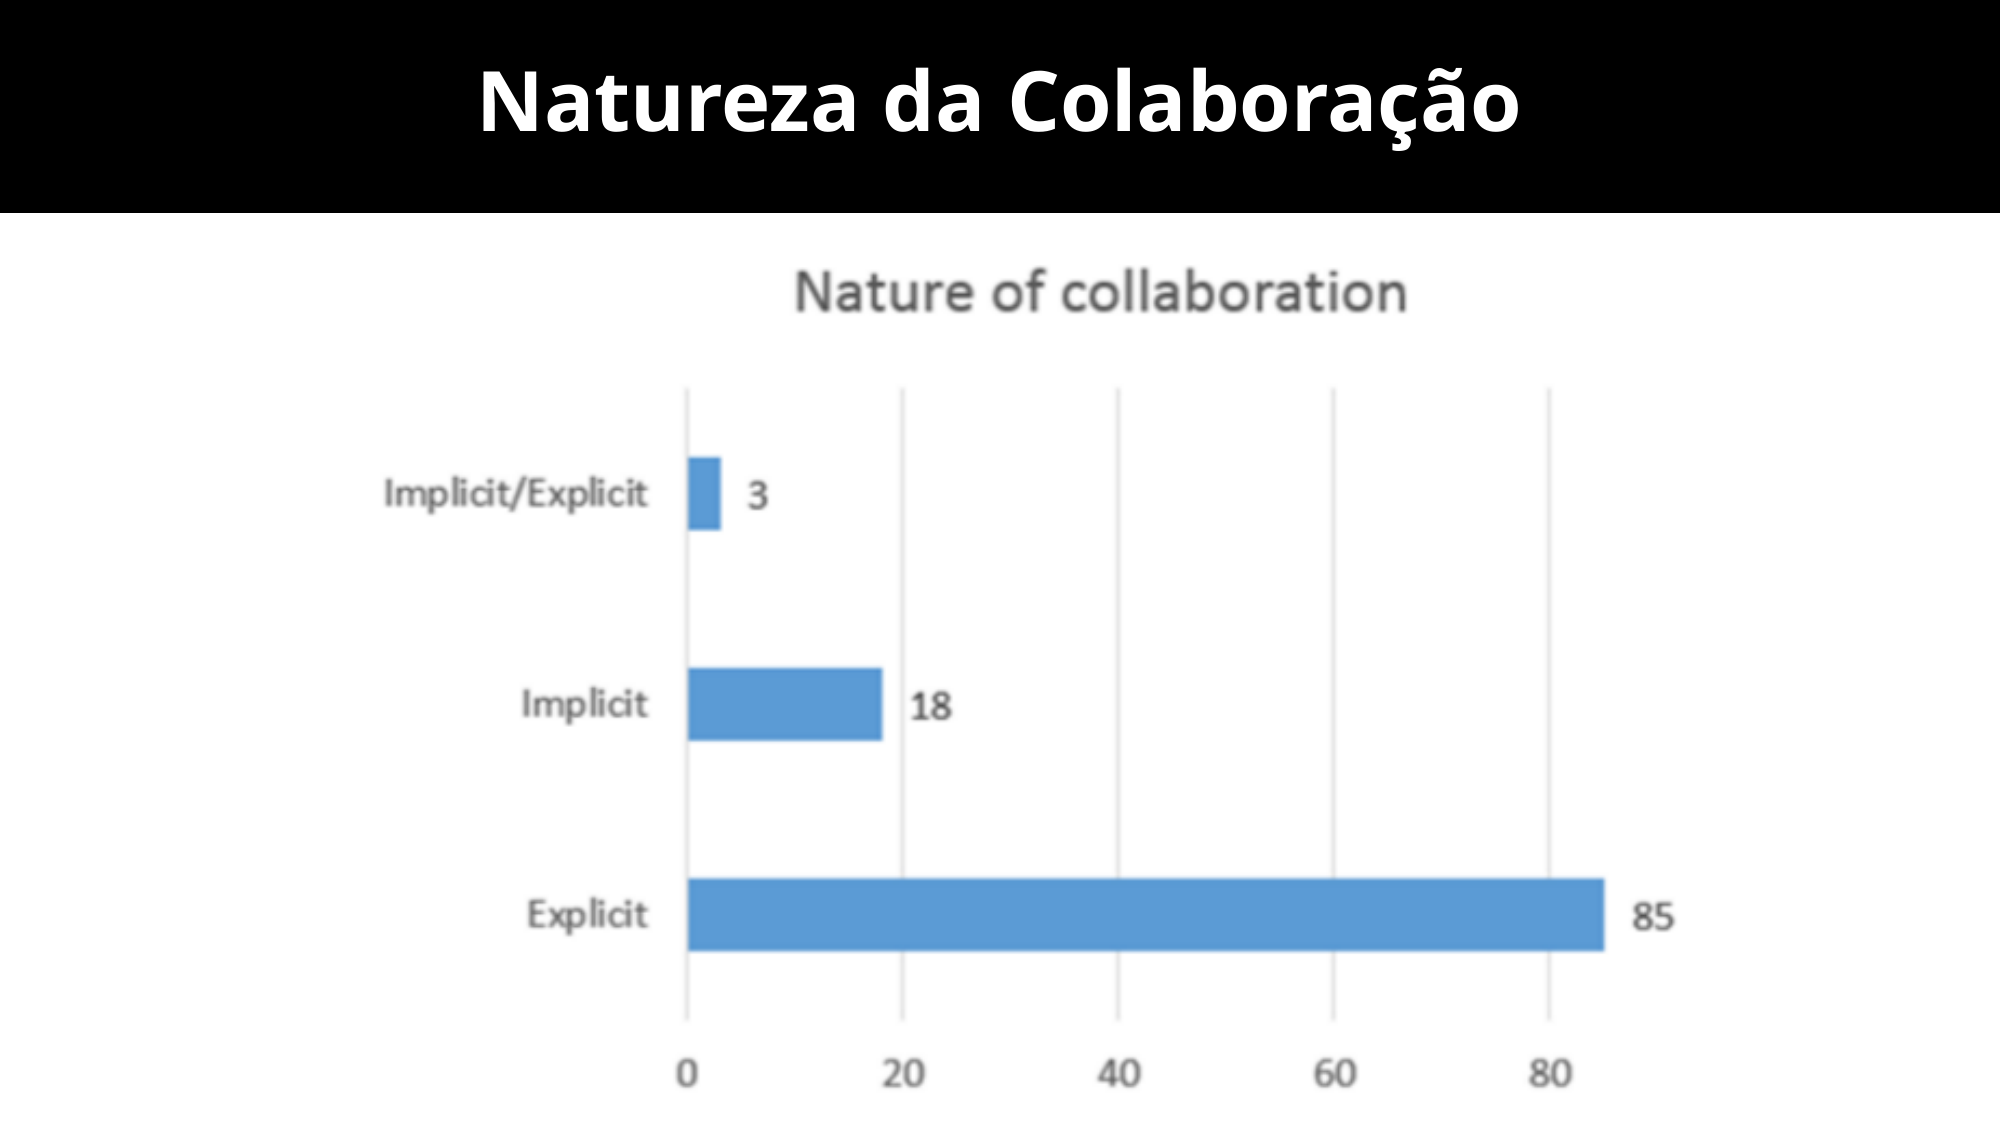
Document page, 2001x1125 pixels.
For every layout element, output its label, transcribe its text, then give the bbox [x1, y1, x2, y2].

title Natureza da Colaboração [0, 0, 2000, 213]
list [341, 212, 1790, 1125]
